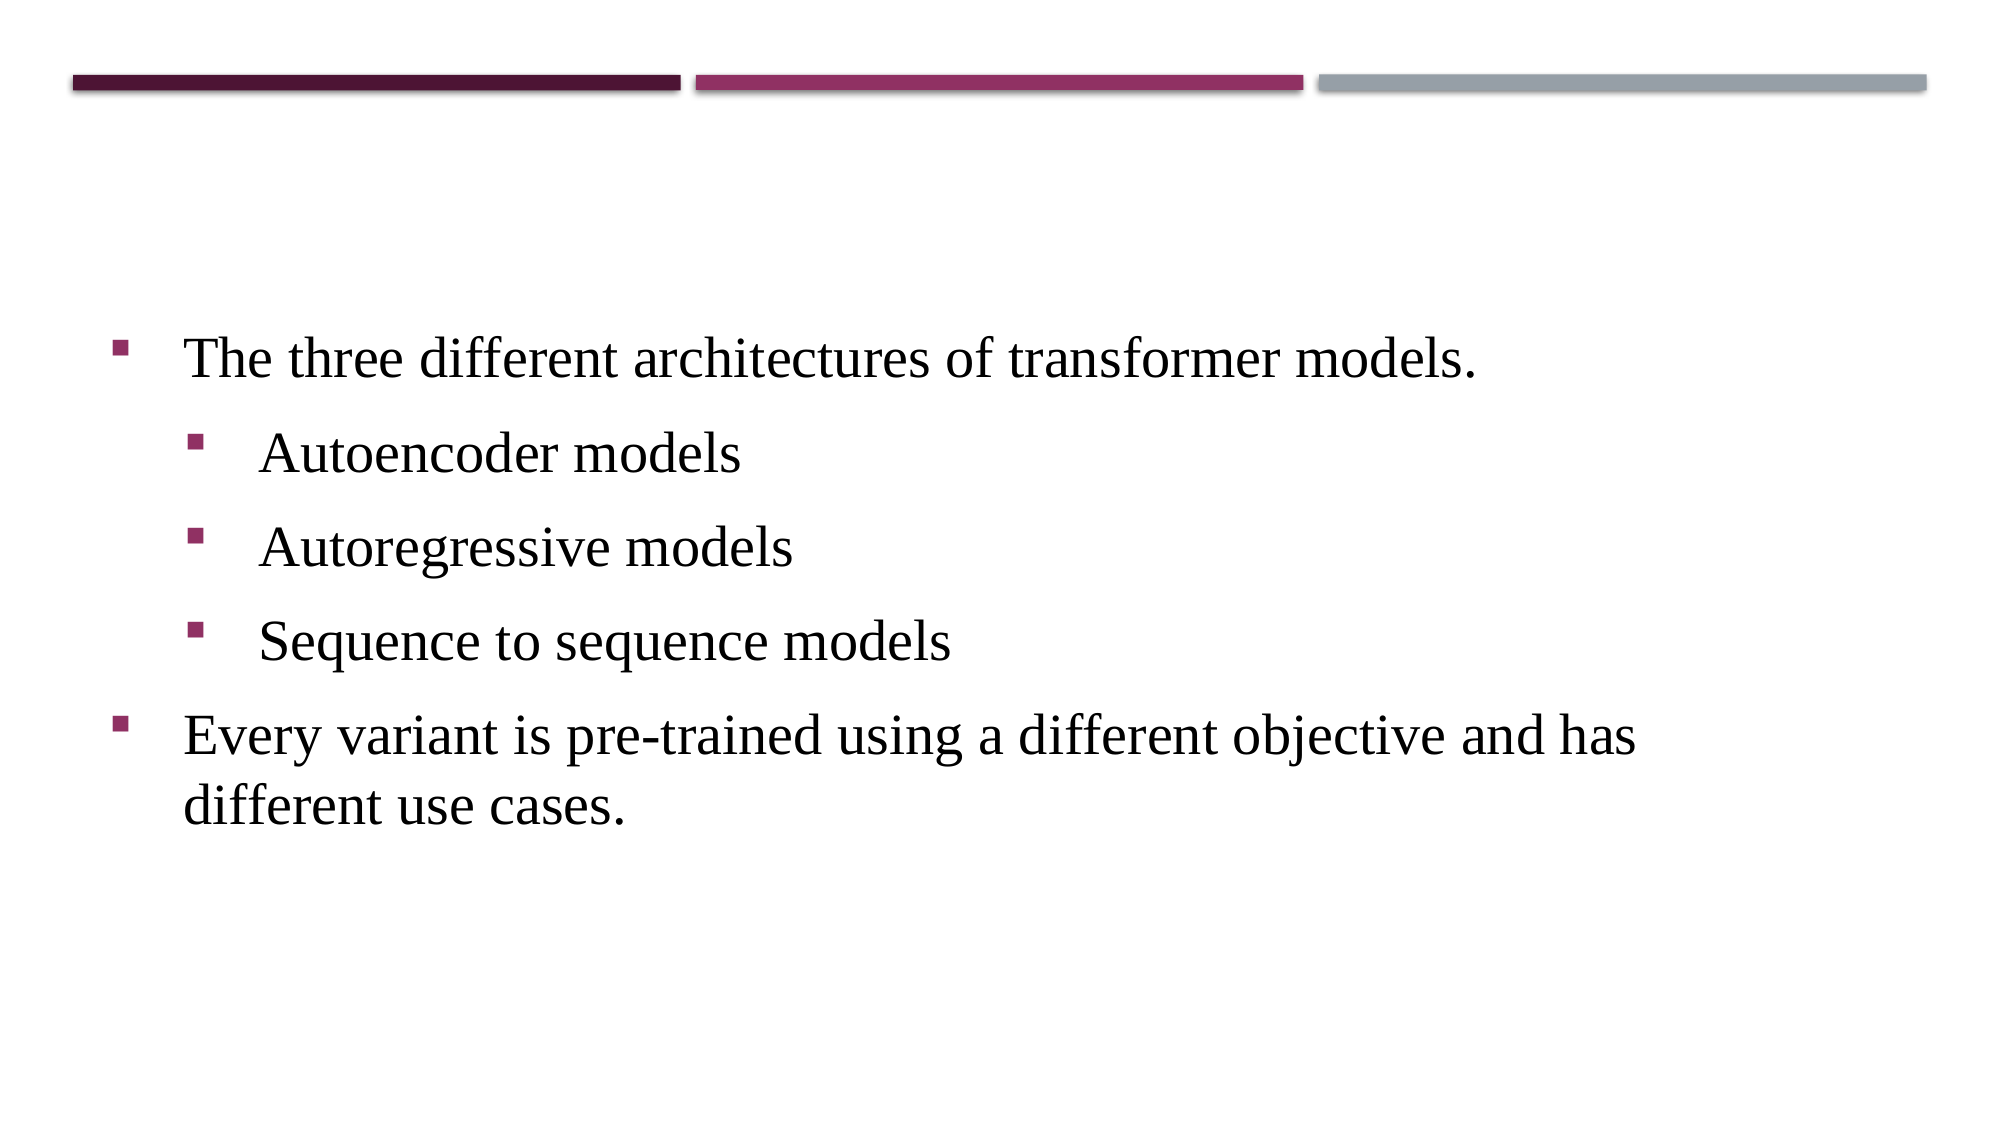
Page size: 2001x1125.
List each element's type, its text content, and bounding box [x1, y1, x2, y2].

list The three different architectures of transformer models. Autoencoder models Autoregressive models Sequence to sequence models Every variant is pre-trained using a different objective and has different use cases. [93, 237, 1847, 989]
